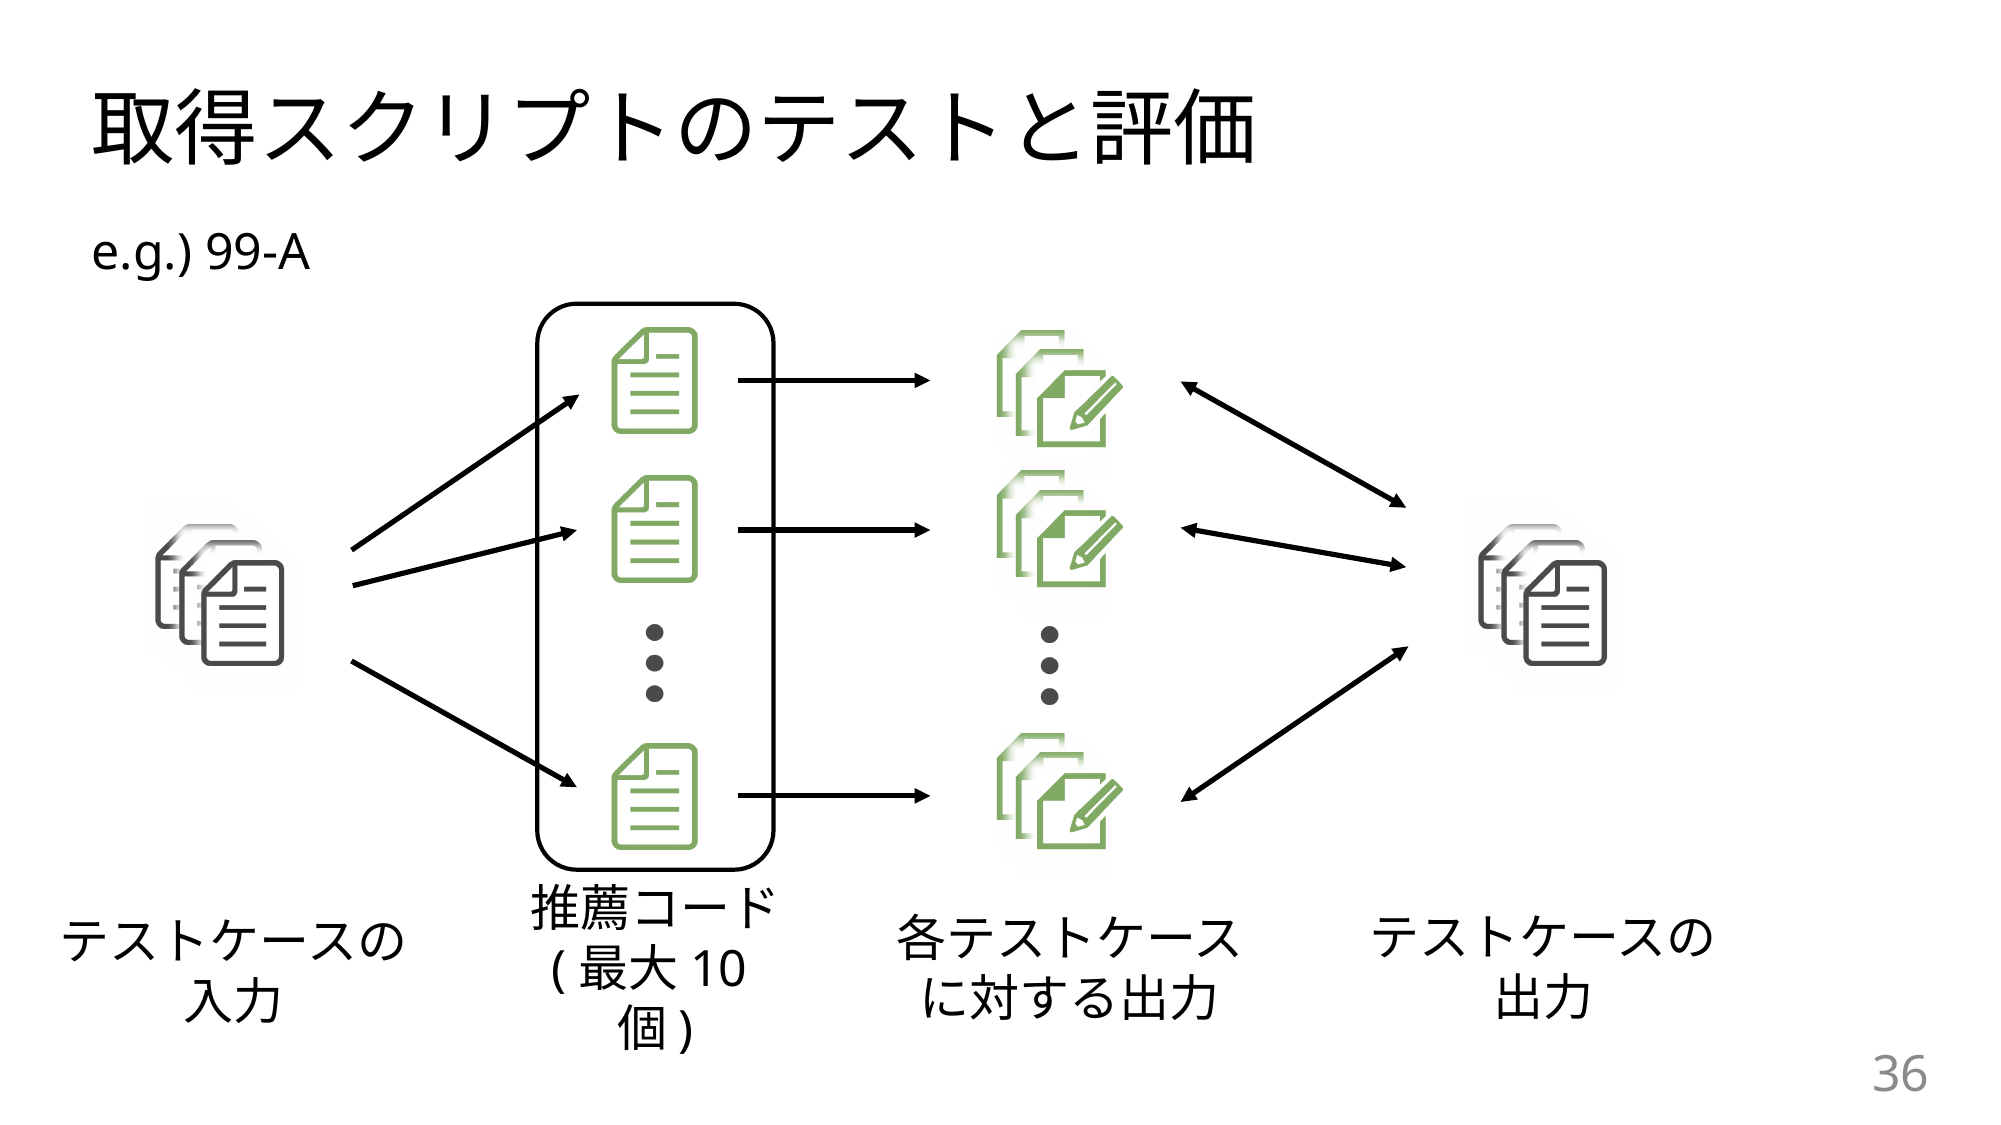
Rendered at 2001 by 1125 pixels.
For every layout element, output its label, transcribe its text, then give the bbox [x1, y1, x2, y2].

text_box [988, 330, 1123, 458]
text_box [1180, 381, 1407, 508]
text_box 各テストケース に対する出力 [872, 898, 1267, 1034]
picture [610, 327, 699, 434]
text_box e.g.) 99-A [76, 212, 473, 287]
picture [614, 624, 695, 703]
text_box テストケースの出力 [1346, 898, 1741, 1033]
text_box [1477, 519, 1608, 673]
text_box 推薦コード (最大10個) [502, 868, 809, 1064]
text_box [1180, 527, 1407, 568]
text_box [1180, 646, 1409, 802]
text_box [351, 394, 580, 551]
picture [1009, 626, 1090, 705]
text_box [536, 302, 775, 868]
picture [610, 743, 698, 850]
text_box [988, 470, 1123, 598]
picture [610, 475, 698, 583]
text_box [988, 733, 1123, 861]
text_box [154, 519, 285, 673]
text_box テストケースの入力 [36, 902, 431, 1037]
slide_number 36 [1494, 1045, 1945, 1106]
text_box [352, 529, 577, 586]
title 取得スクリプトのテストと評価 [76, 22, 1802, 240]
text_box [351, 660, 577, 788]
